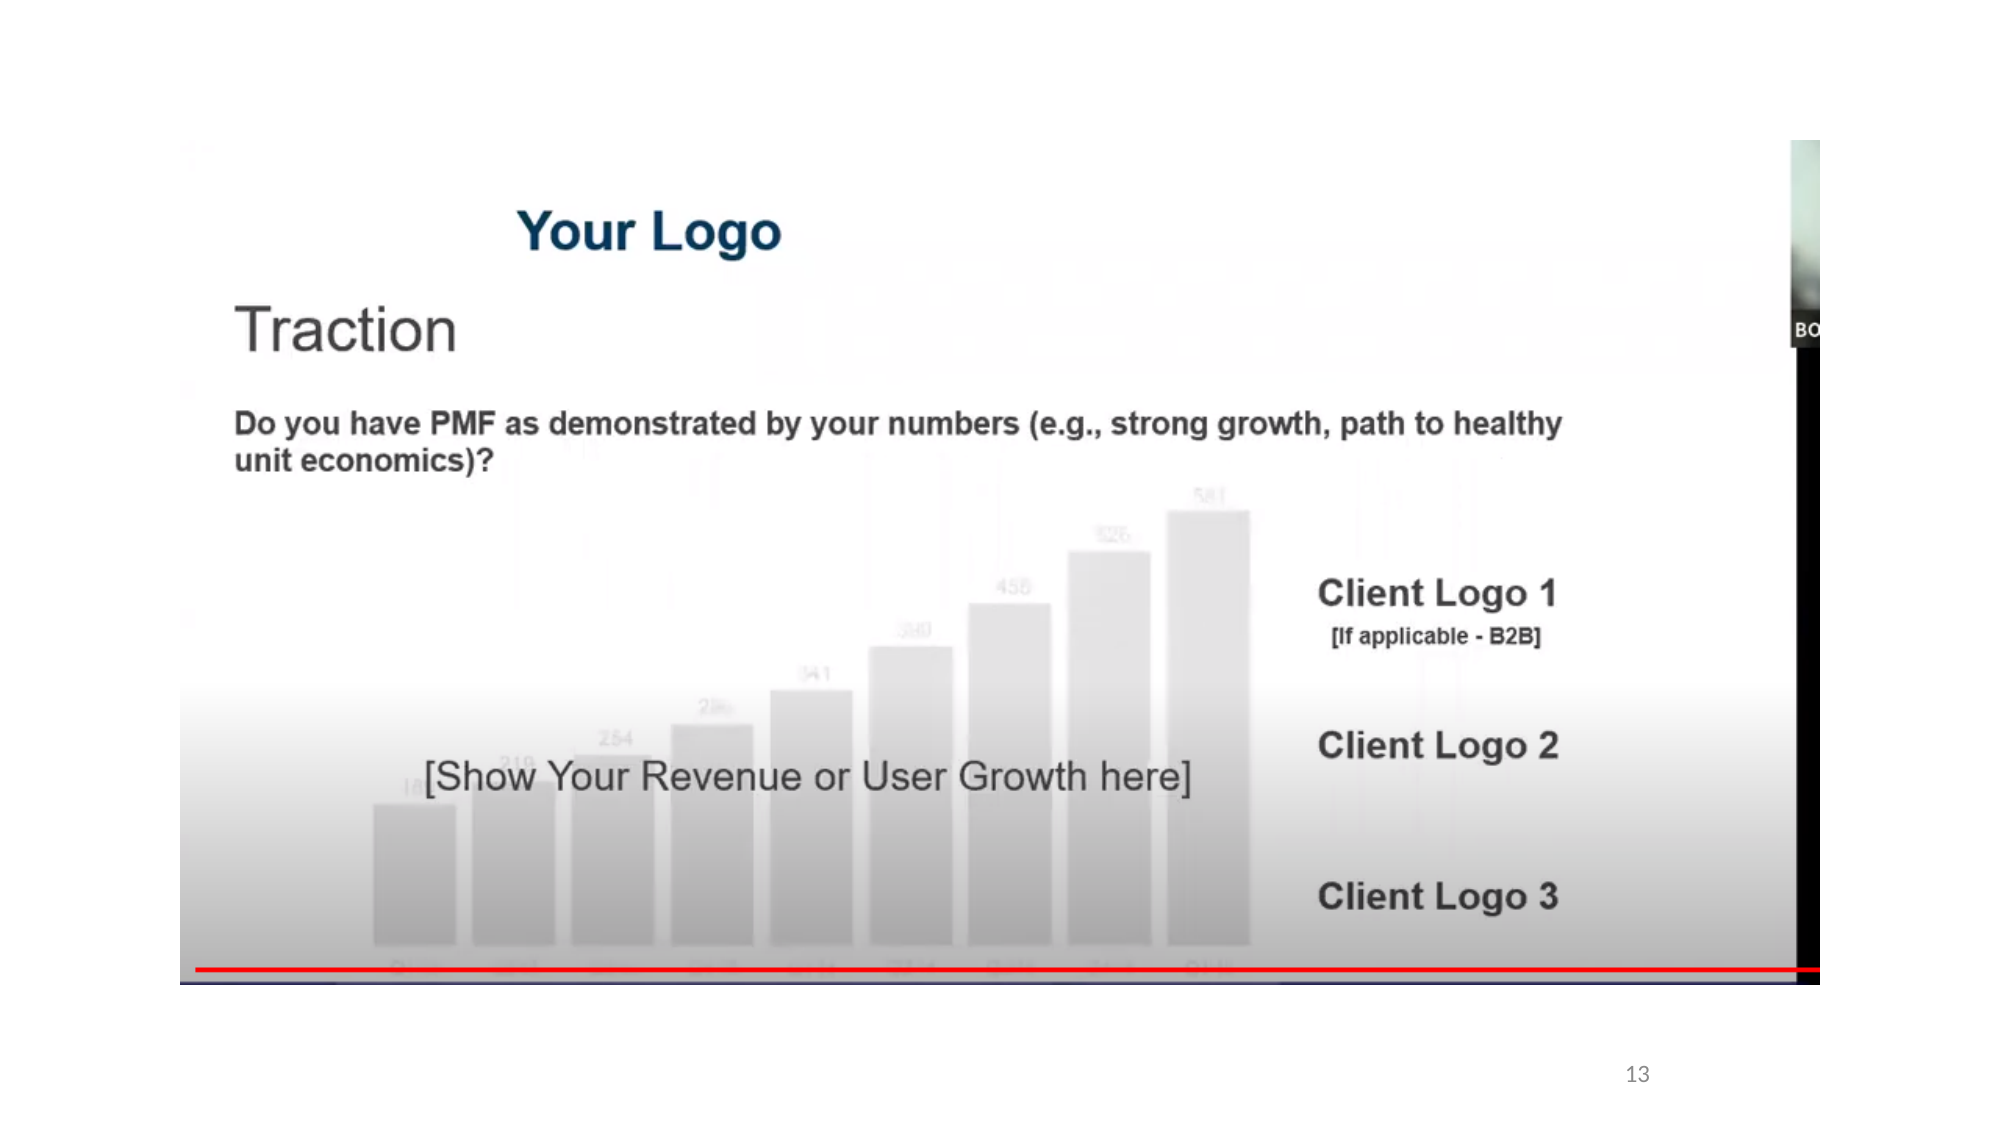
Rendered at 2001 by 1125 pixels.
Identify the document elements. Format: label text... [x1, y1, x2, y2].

picture [180, 140, 1820, 985]
slide_number 13 [1412, 1042, 1863, 1103]
